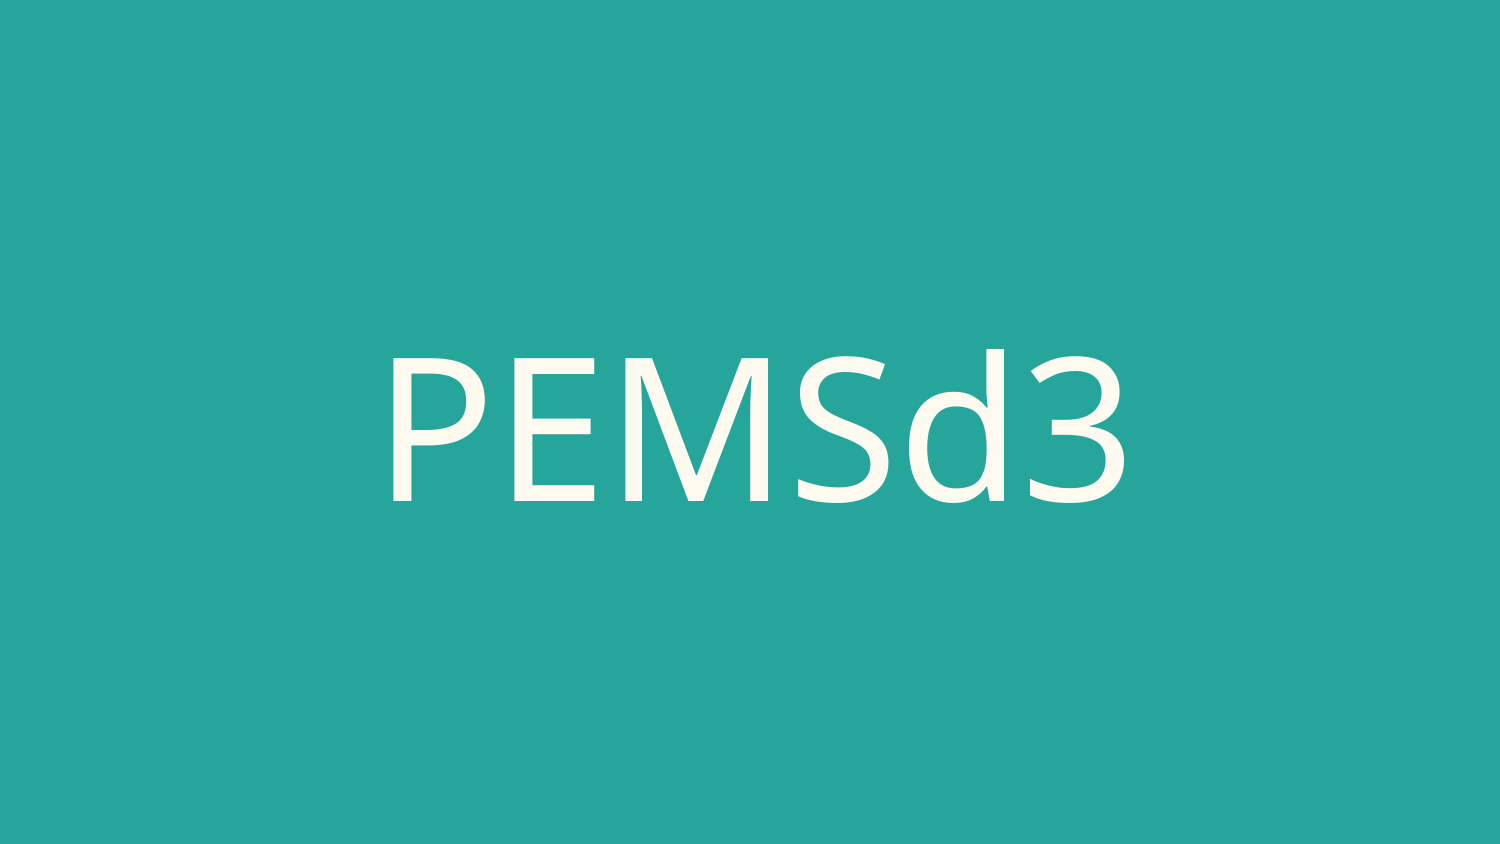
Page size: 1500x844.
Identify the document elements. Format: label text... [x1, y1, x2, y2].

title PEMSd3 [80, 86, 1430, 758]
